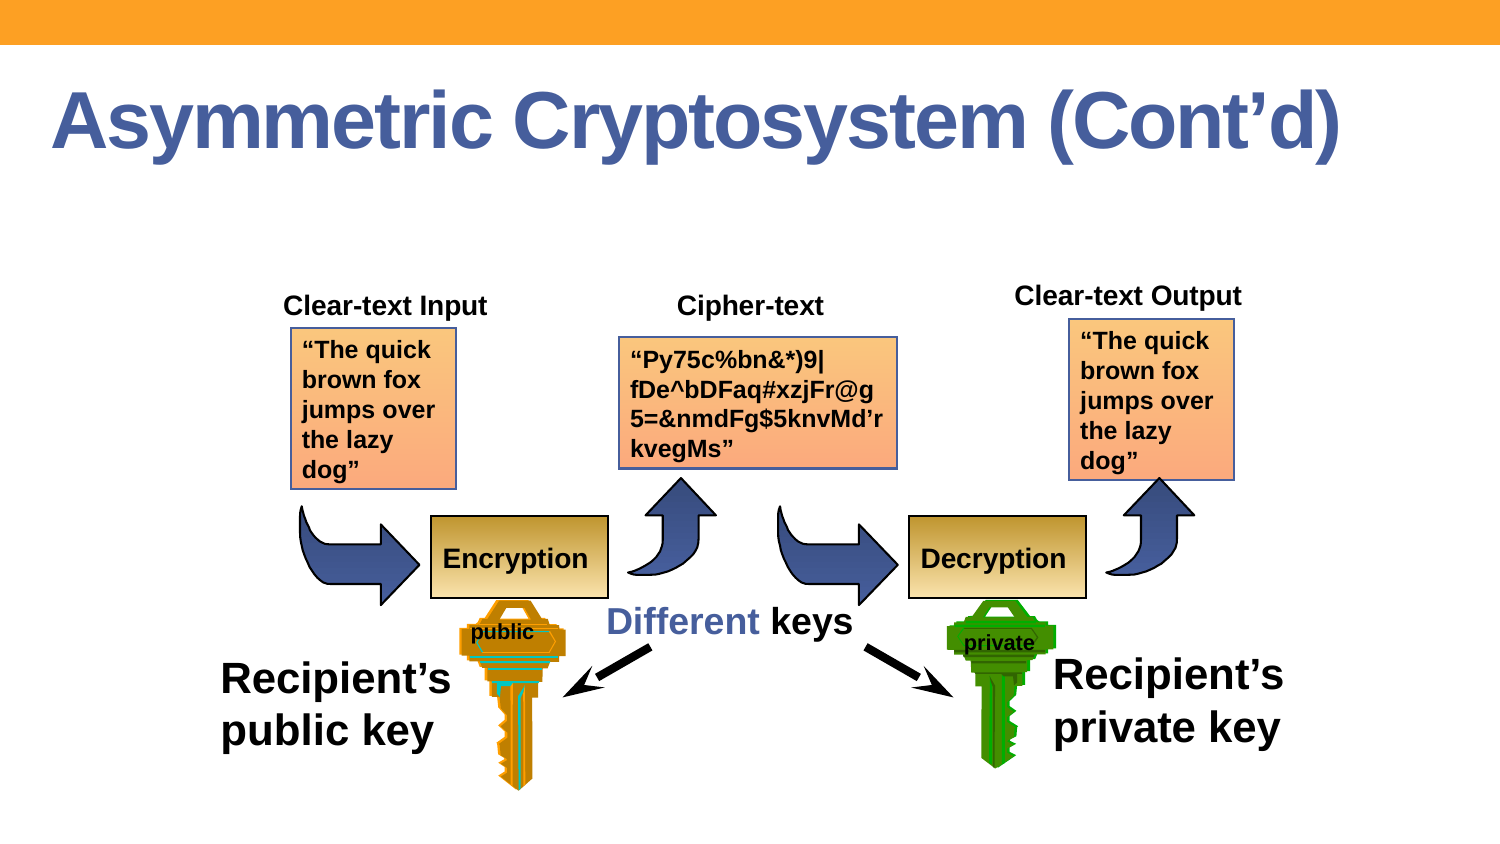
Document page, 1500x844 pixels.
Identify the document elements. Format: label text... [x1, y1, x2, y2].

text_box [932, 681, 943, 695]
text_box Different keys [594, 591, 915, 648]
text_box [946, 599, 1057, 769]
text_box Clear-text Output [1003, 271, 1286, 317]
text_box Clear-text Input [271, 281, 535, 327]
text_box [1106, 478, 1195, 575]
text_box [459, 599, 566, 791]
text_box “The quick brown fox jumps over the lazy dog” [1068, 318, 1235, 480]
text_box “The quick brown fox jumps over the lazy dog” [290, 328, 456, 490]
text_box Recipient’s public key [209, 643, 456, 760]
text_box [300, 506, 420, 606]
text_box Cipher-text [665, 281, 856, 327]
text_box Recipient’s private key [1065, 640, 1299, 757]
text_box “Py75c%bn&*)9|fDe^bDFaq#xzjFr@g5=&nmdFg$5knvMd’rkvegMs” [618, 337, 897, 469]
text_box Encryption [431, 515, 608, 599]
text_box Decryption [909, 515, 1086, 599]
text_box [574, 691, 584, 695]
text_box [628, 478, 716, 575]
title Asymmetric Cryptosystem (Cont’d) [35, 55, 1386, 178]
text_box [778, 506, 898, 591]
